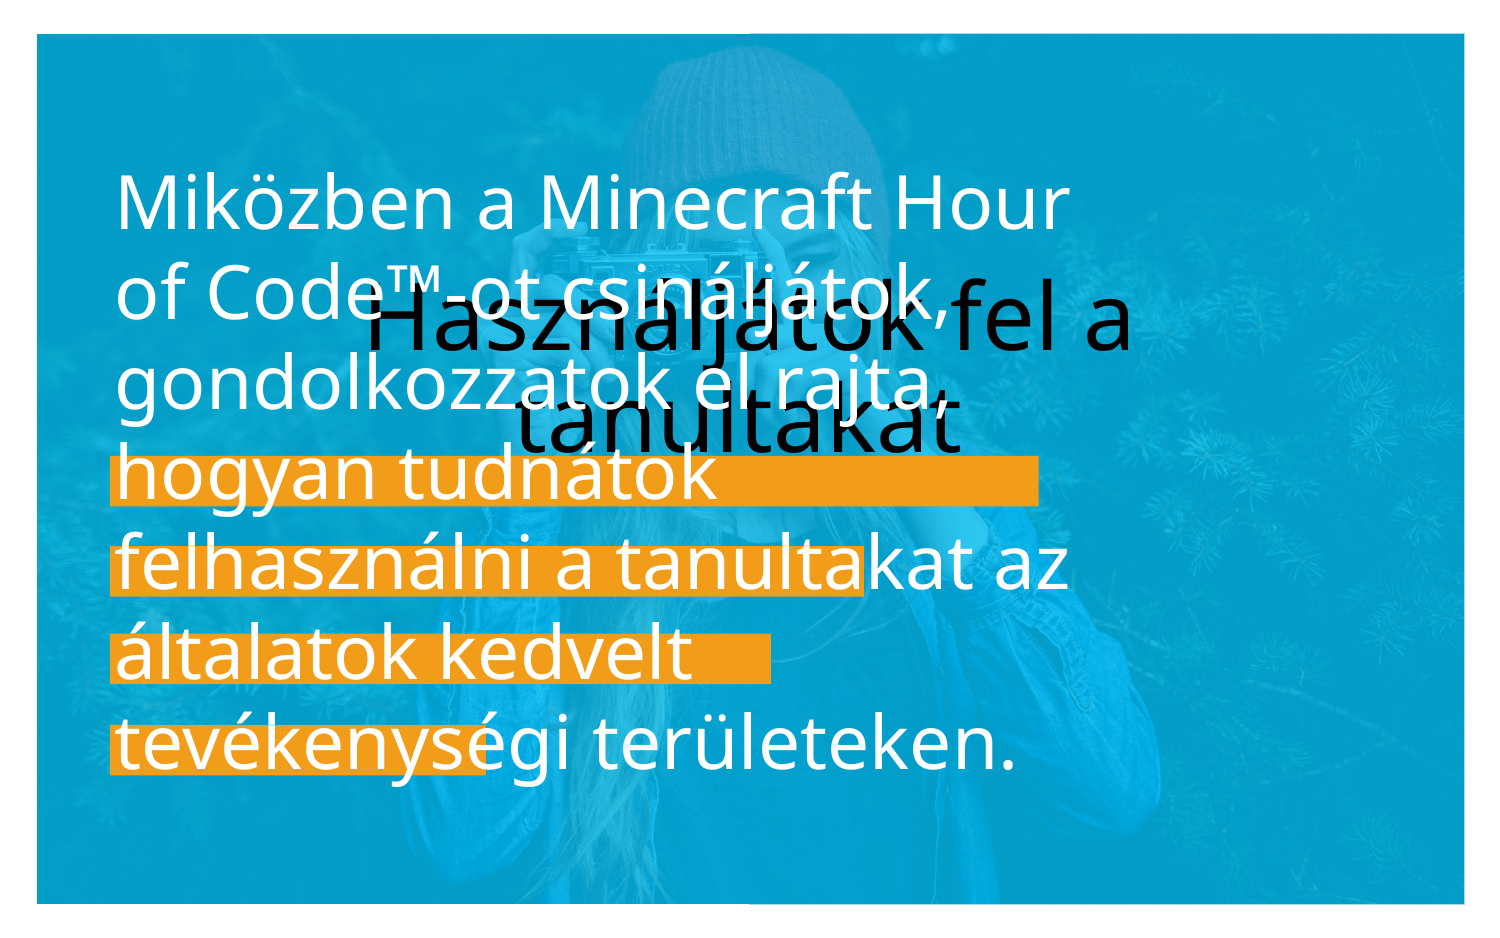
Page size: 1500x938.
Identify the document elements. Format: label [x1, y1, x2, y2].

picture [1, 0, 1498, 938]
text_box [109, 455, 1039, 685]
